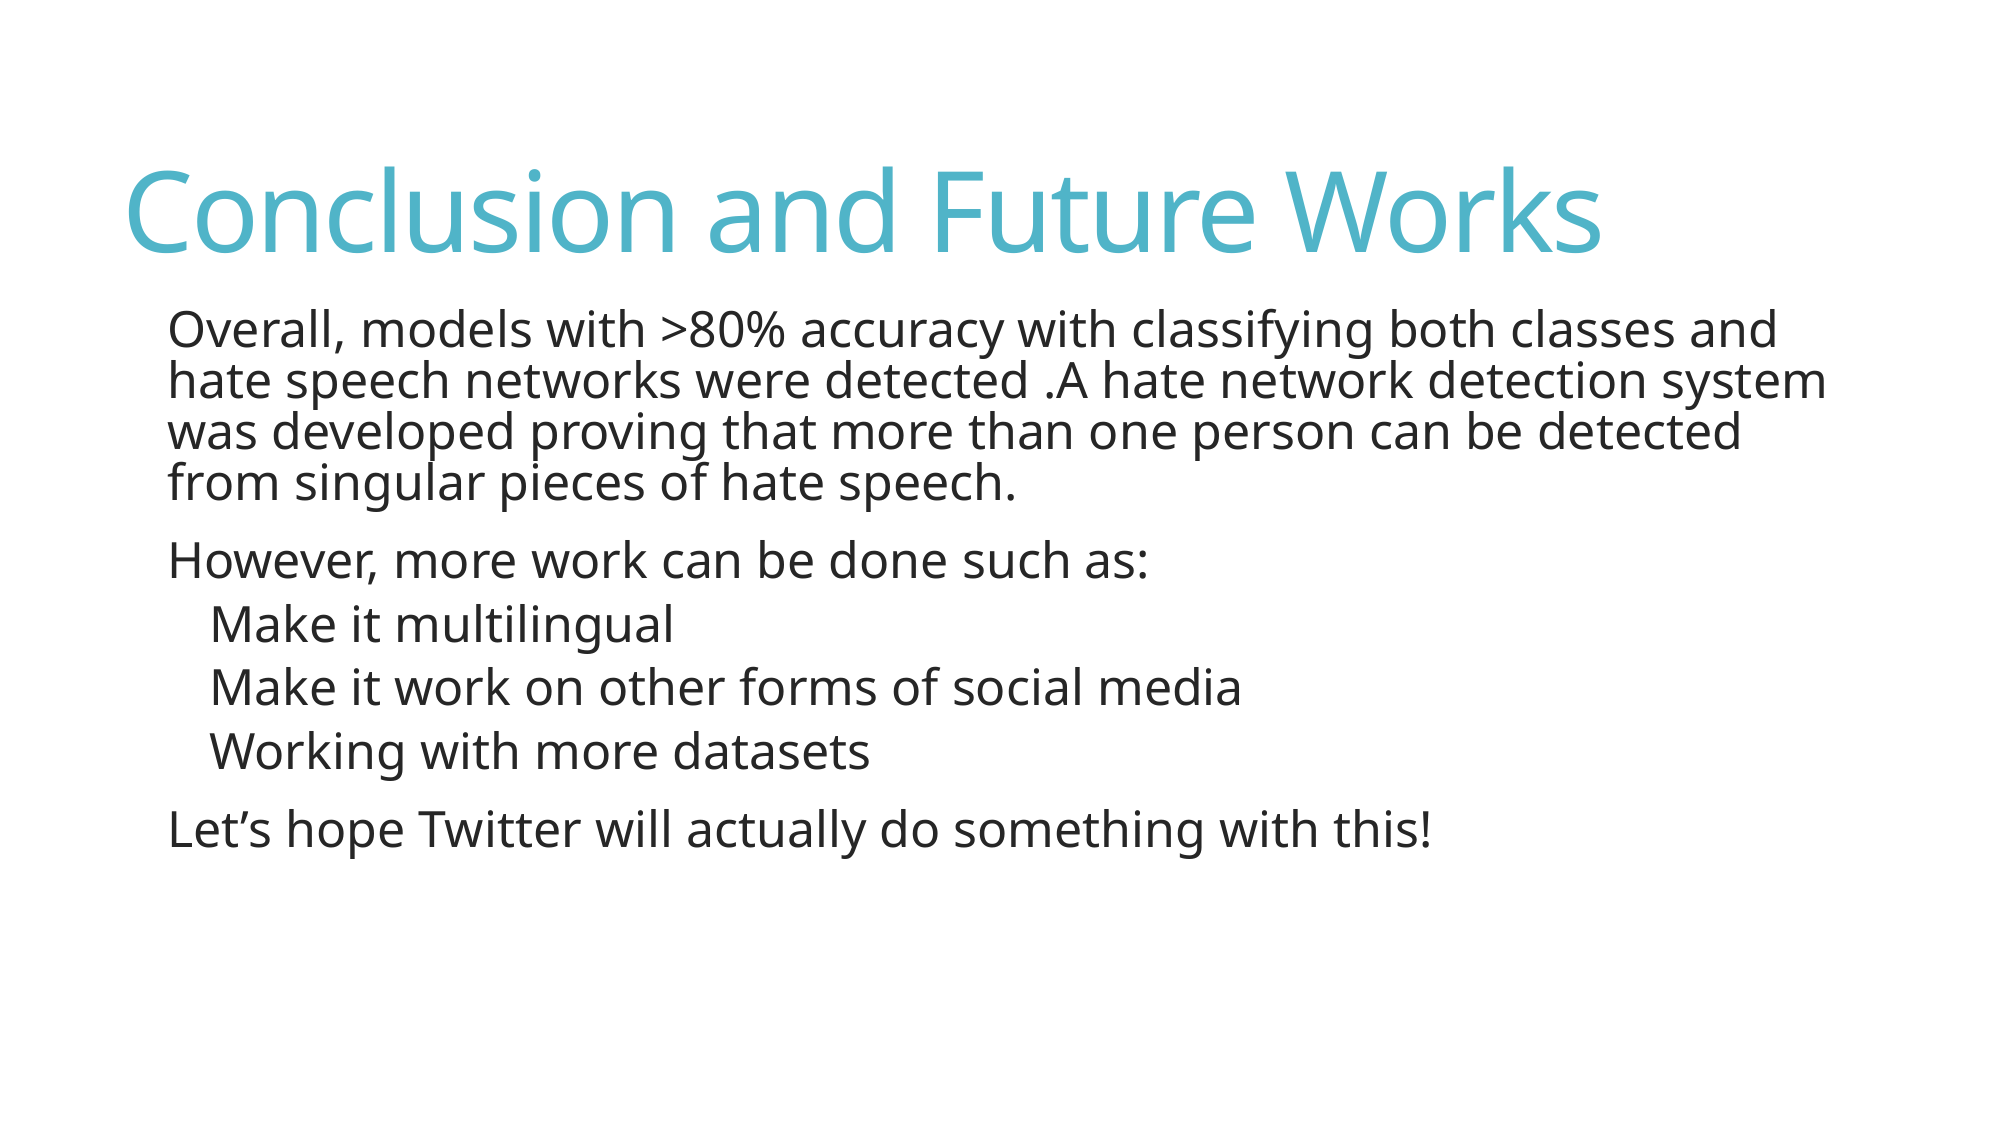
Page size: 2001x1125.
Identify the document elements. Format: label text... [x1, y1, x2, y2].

list Overall, models with >80% accuracy with classifying both classes and hate speech networks were detected .A hate network detection system was developed proving that more than one person can be detected from singular pieces of hate speech. However, more work can be done such as: Make it multilingual Make it work on other forms of social media Working with more datasets Let’s hope Twitter will actually do something with this! [137, 299, 1863, 1080]
title Conclusion and Future Works [107, 81, 1875, 354]
